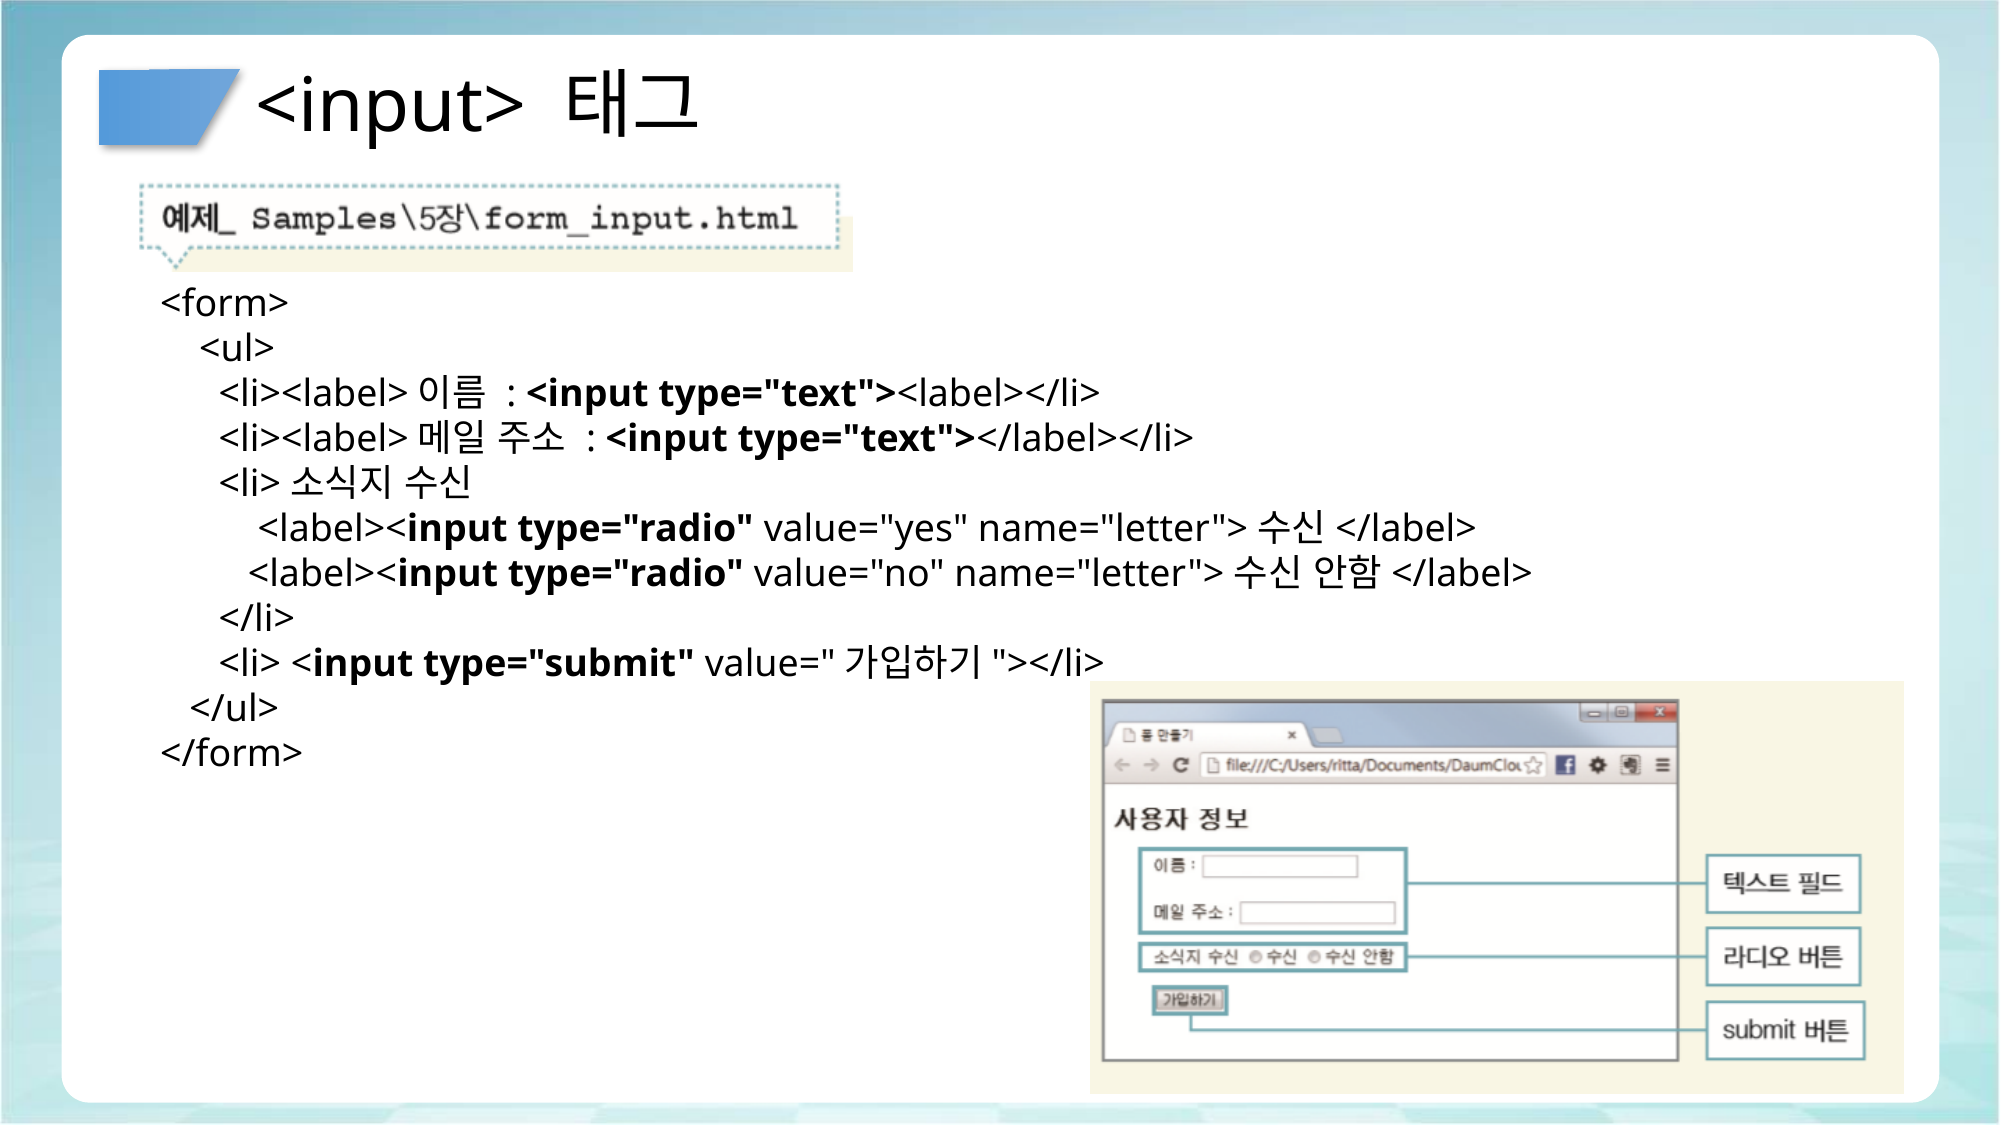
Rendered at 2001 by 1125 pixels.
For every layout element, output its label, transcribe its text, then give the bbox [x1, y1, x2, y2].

picture [0, 0, 2001, 1125]
title <input> 태그 [240, 49, 1809, 165]
text_box <form> <ul> <li><label>이름 : <input type="text"><label></li> <li><label>메일 주소 : <input type="text"></label></li> <li>소식지 수신 <label><input type="radio" value="yes" name="letter">수신</label> <label><input type="radio" value="no" name="letter">수신 안함</label> </li> <li> <input type="submit" value="가입하기"></li> </ul> </form> [145, 271, 1755, 782]
